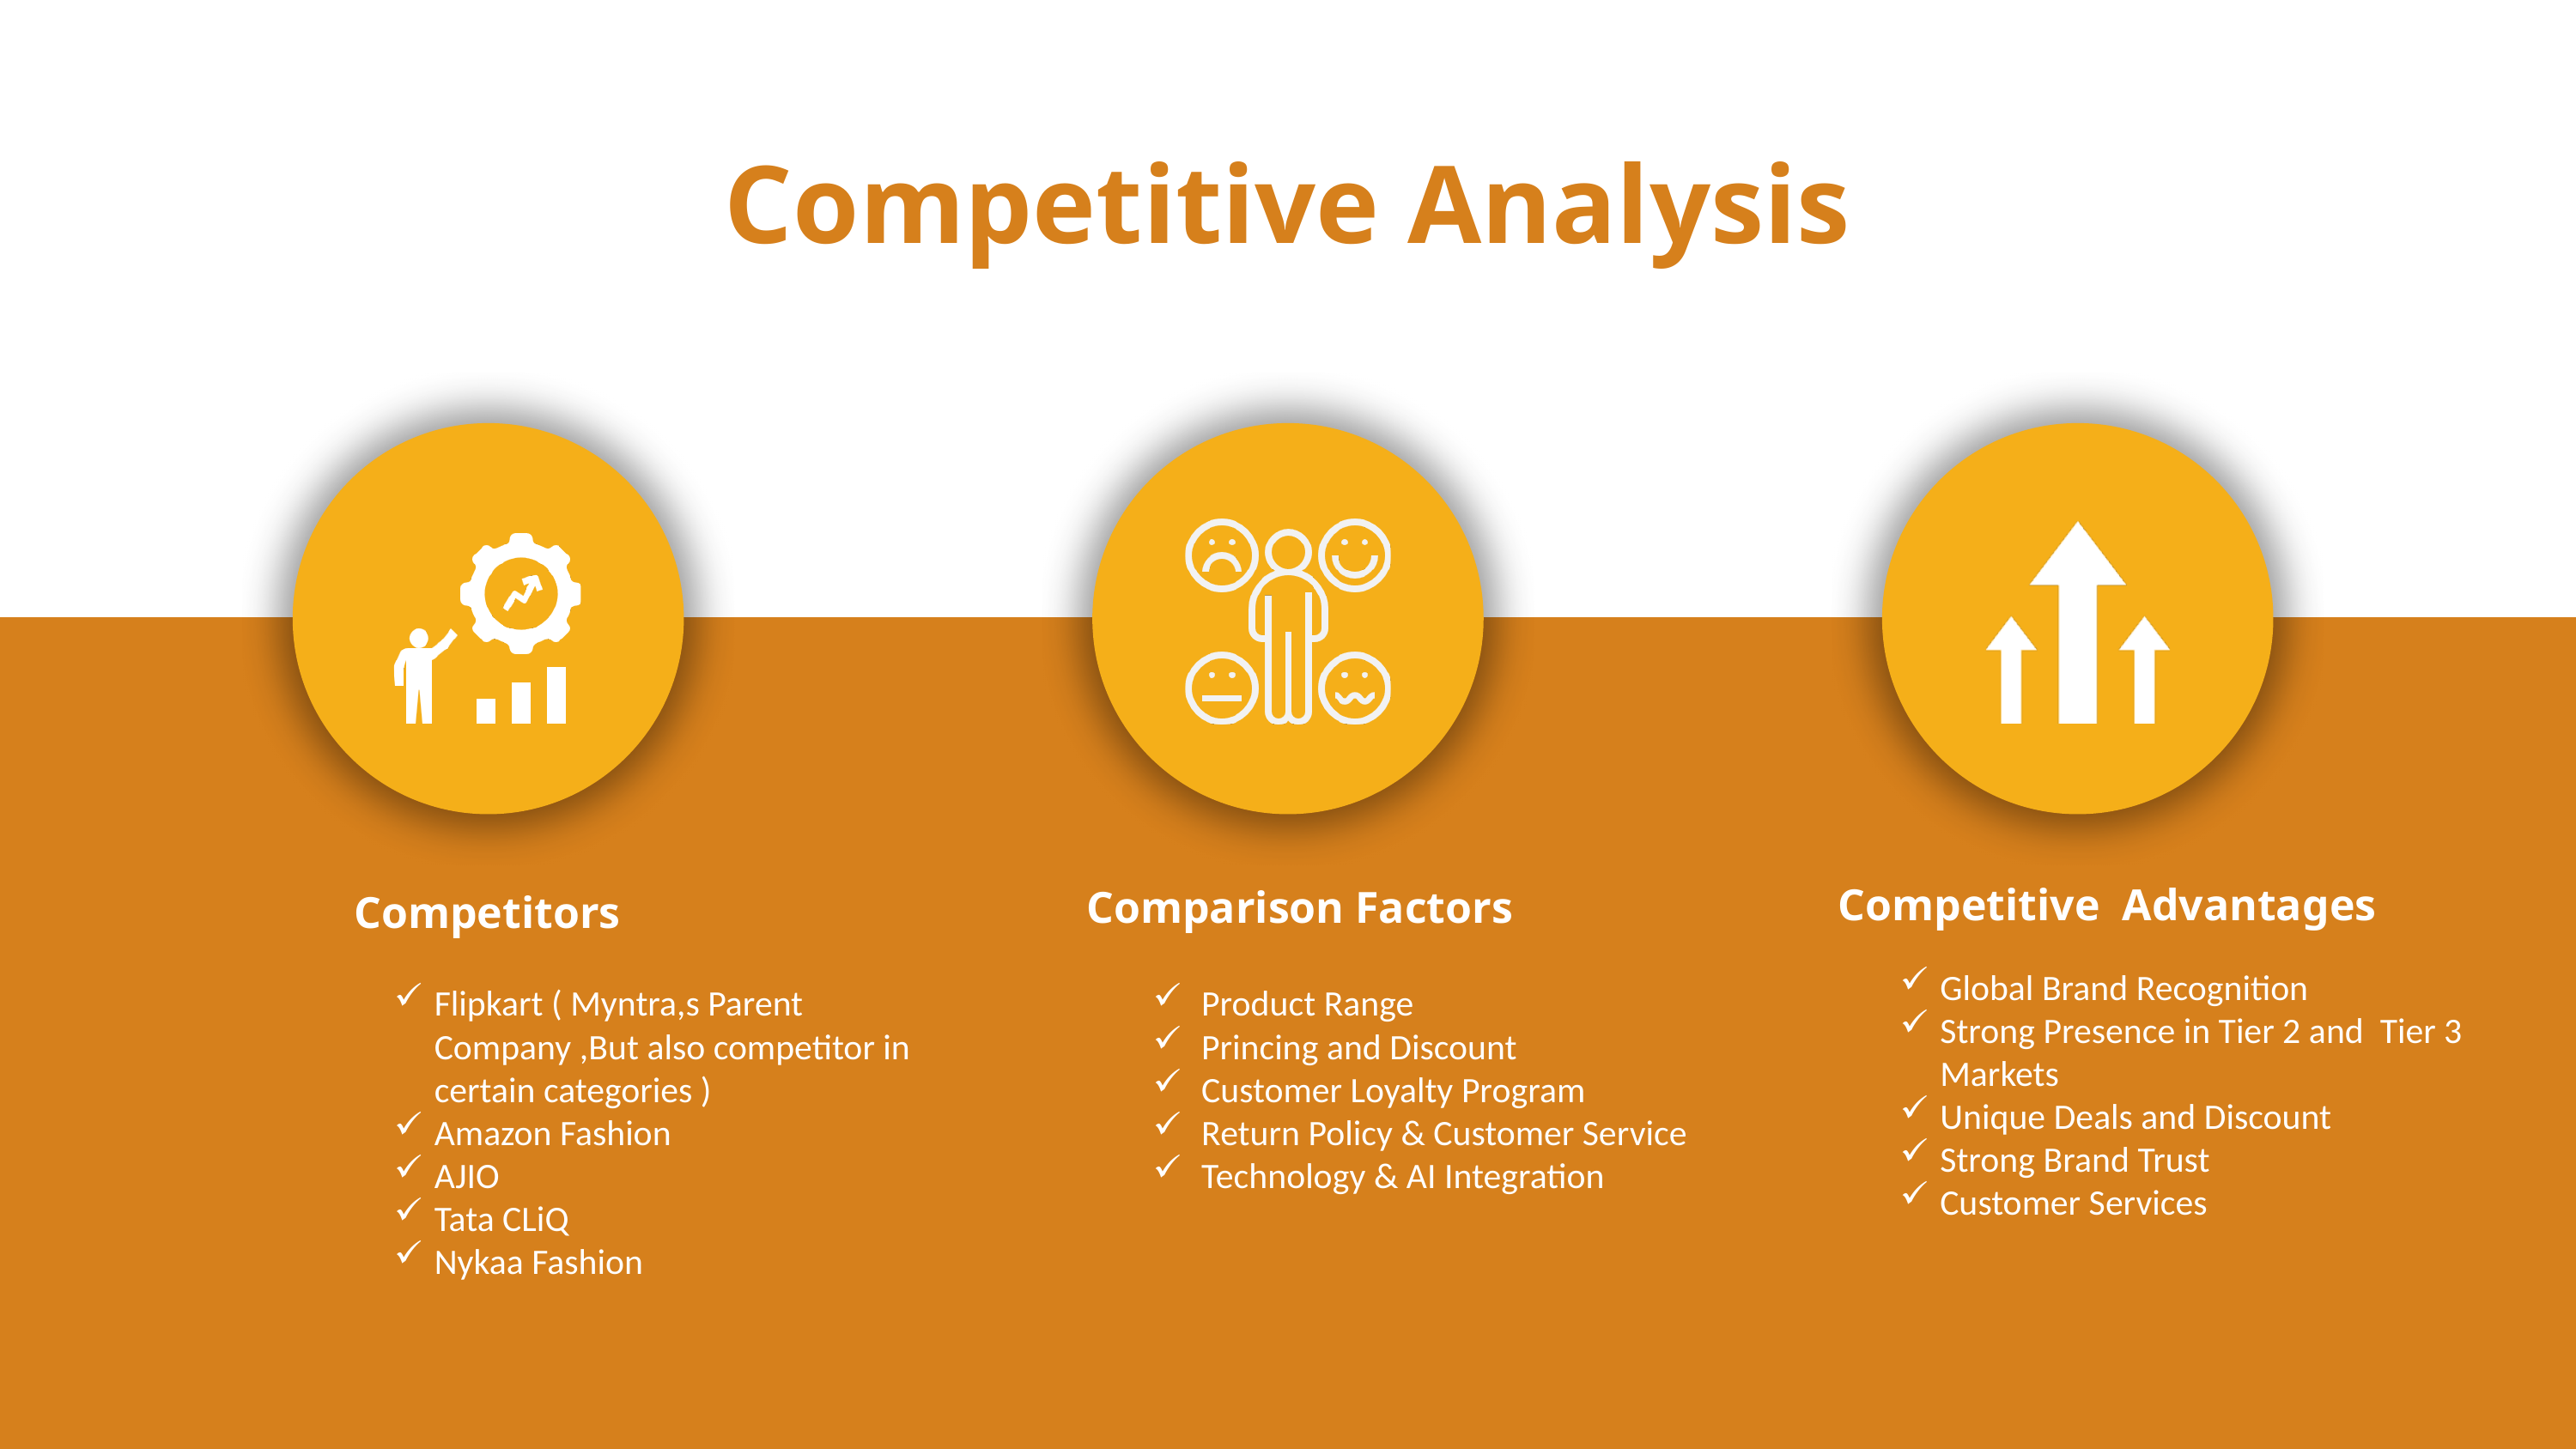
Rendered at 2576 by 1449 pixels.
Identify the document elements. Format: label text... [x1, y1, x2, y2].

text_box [1881, 422, 2274, 815]
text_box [1091, 422, 1484, 815]
text_box Competitive Analysis [439, 162, 2136, 265]
text_box [1042, 372, 1534, 614]
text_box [0, 616, 2576, 1449]
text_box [292, 422, 684, 815]
text_box [241, 372, 735, 614]
text_box [1831, 372, 2324, 614]
